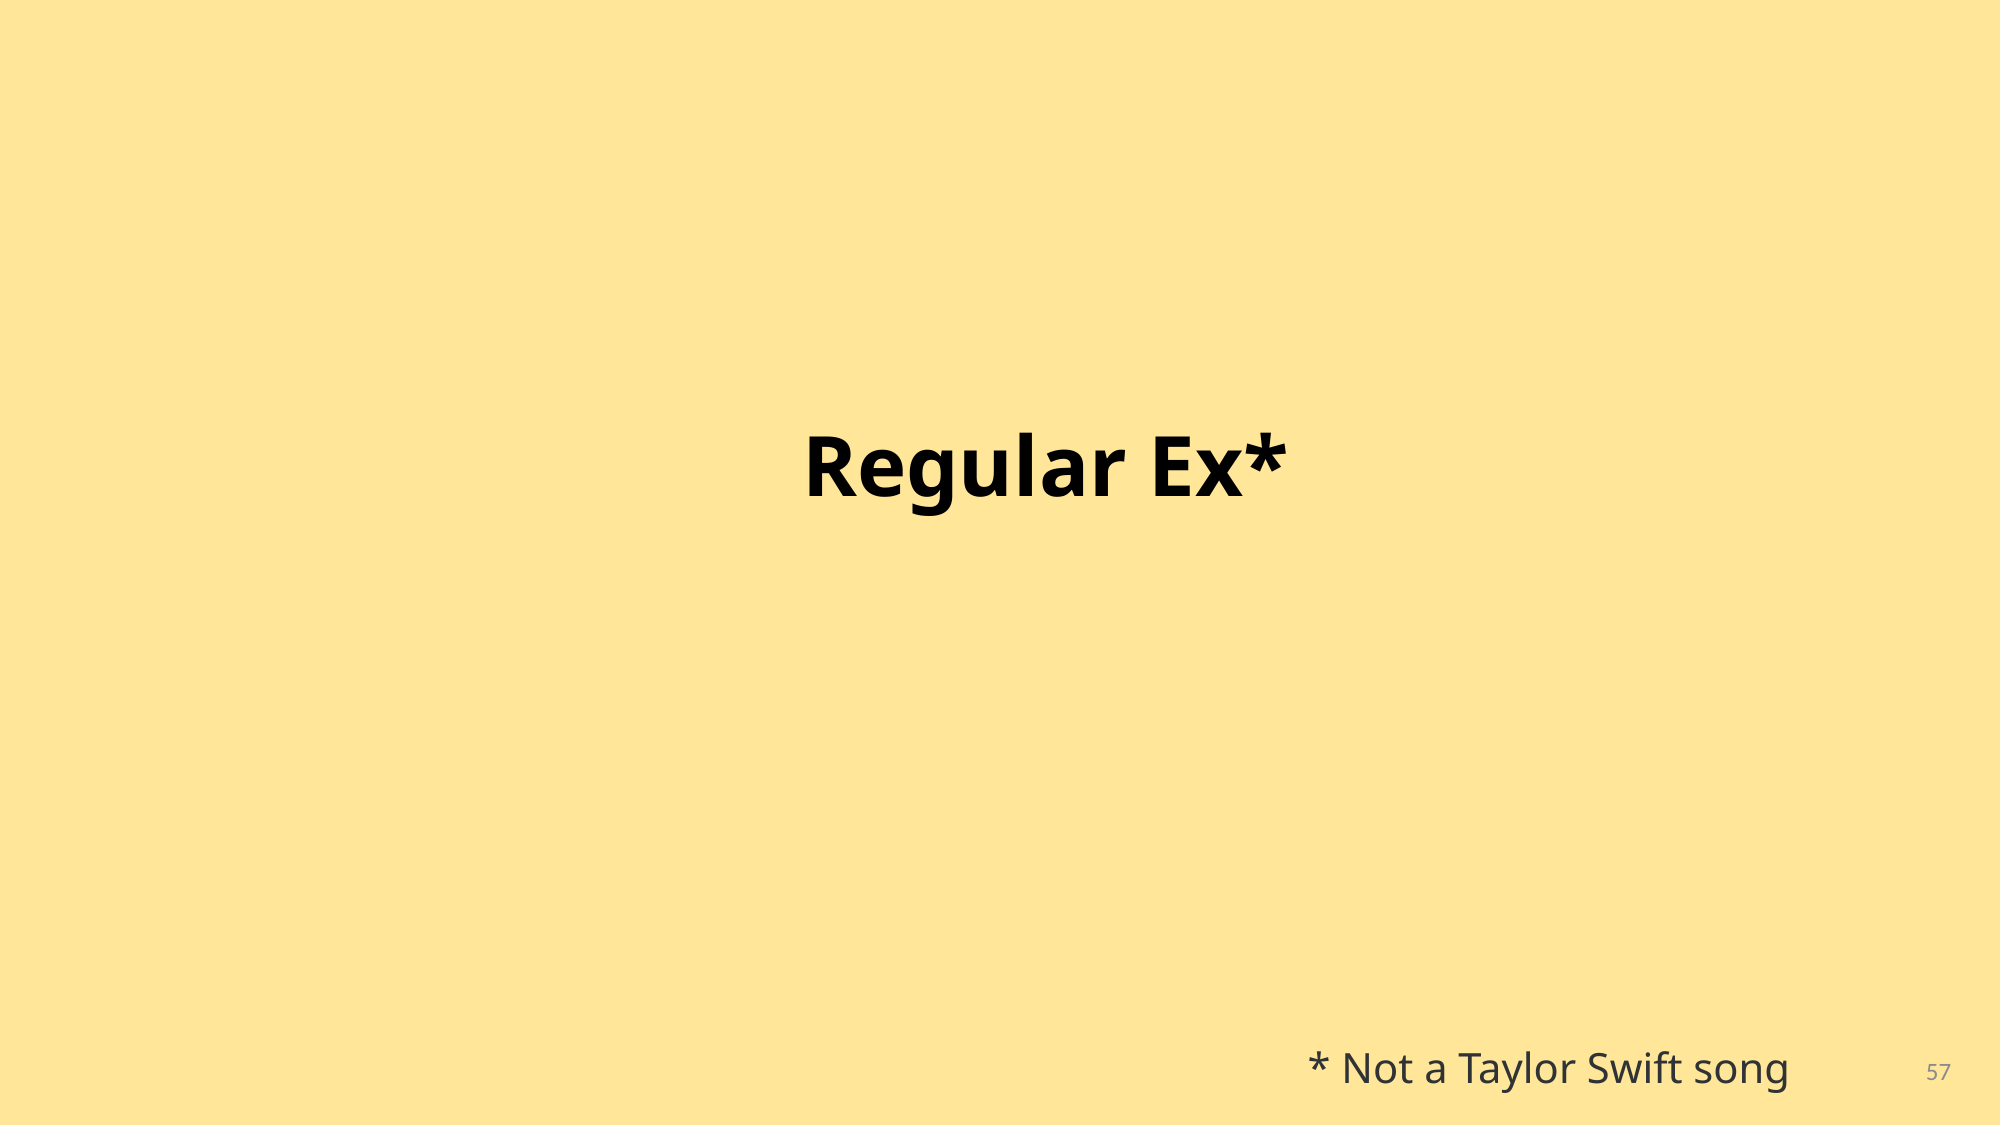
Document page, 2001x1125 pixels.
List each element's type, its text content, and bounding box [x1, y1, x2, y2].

slide_number 57 [1883, 1040, 1967, 1101]
text_box Regular Ex* [338, 355, 1752, 521]
text_box * Not a Taylor Swift song [1214, 1034, 1884, 1100]
